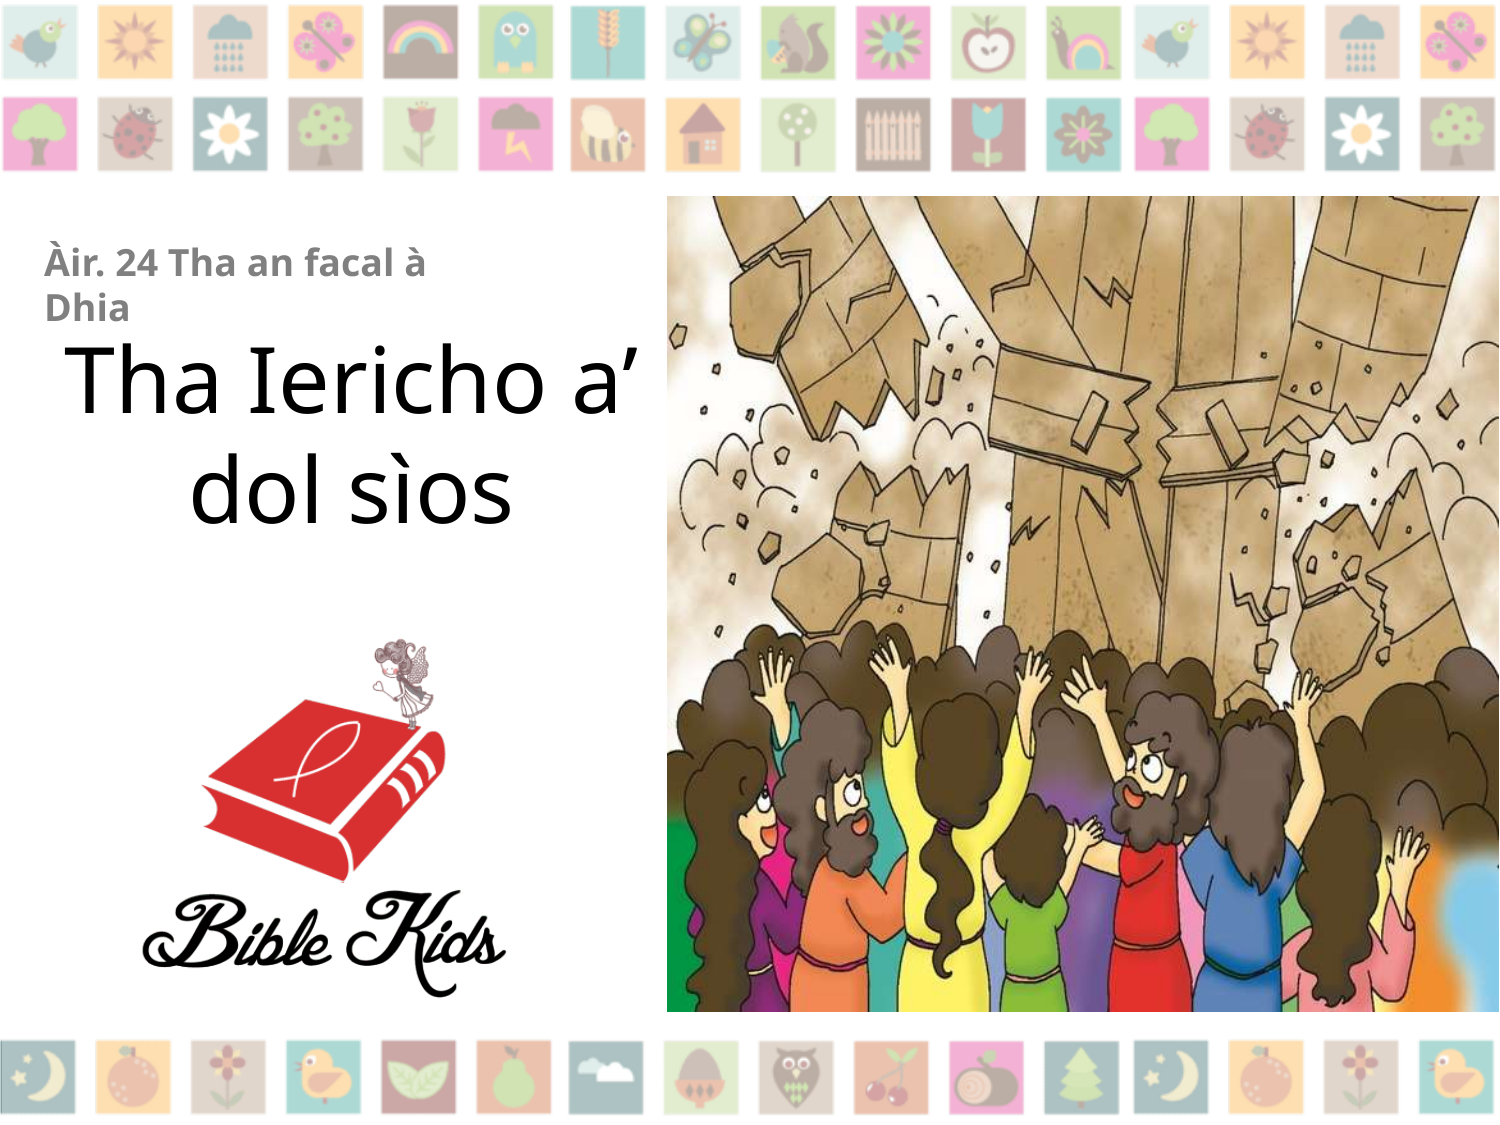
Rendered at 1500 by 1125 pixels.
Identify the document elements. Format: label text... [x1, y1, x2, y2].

text_box Àir. 24 Tha an facal à Dhia [29, 231, 526, 314]
picture [117, 600, 544, 1027]
text_box Tha Iericho a’ dol sìos [29, 314, 661, 550]
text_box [0, 1028, 1500, 1118]
picture [666, 195, 1499, 1012]
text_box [0, 3, 1500, 181]
